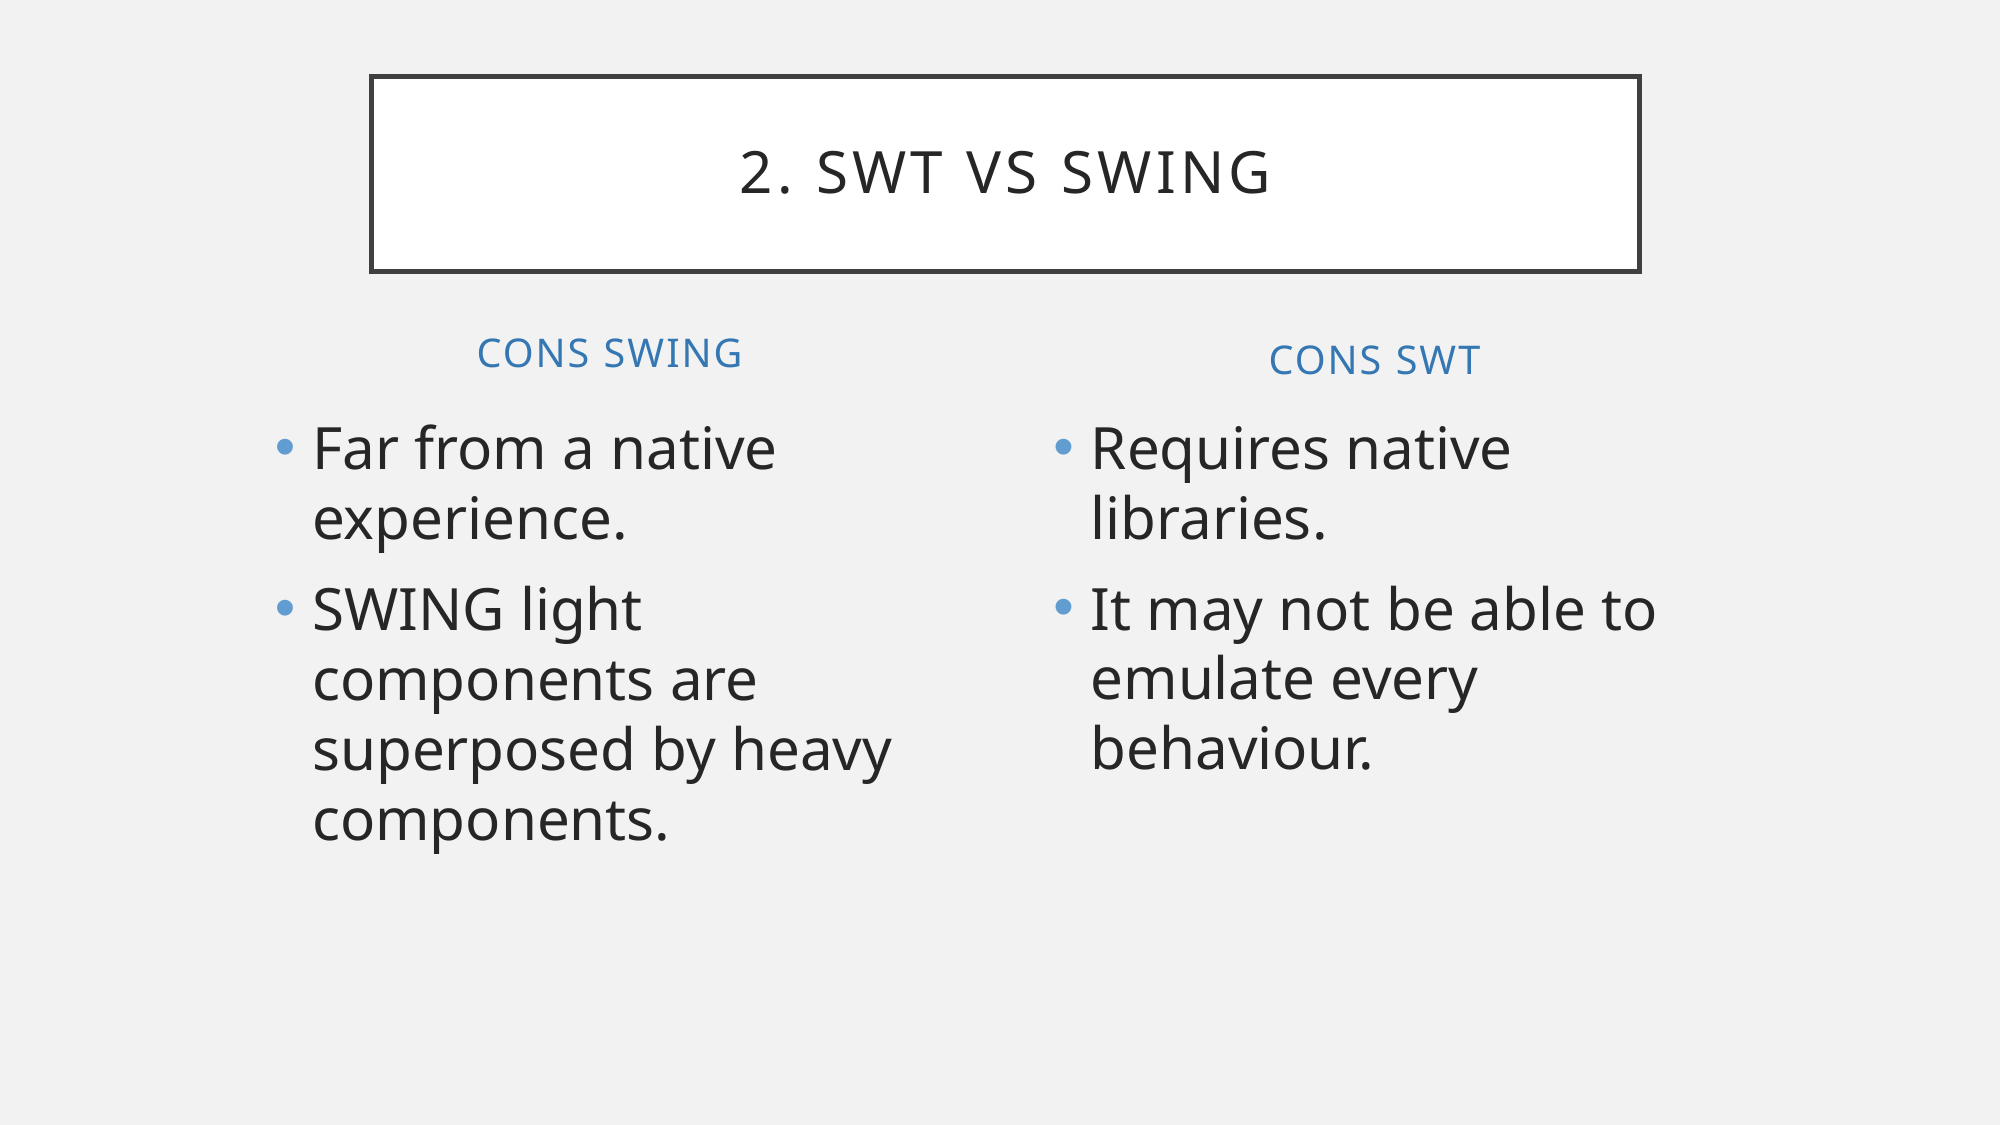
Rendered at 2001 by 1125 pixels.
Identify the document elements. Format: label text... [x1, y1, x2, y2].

list CONS swt [1024, 274, 1725, 391]
list Far from a native experience. SWING light components are superposed by heavy components. [259, 403, 961, 830]
list Requires native libraries. It may not be able to emulate every behaviour. [1038, 403, 1737, 830]
list CONS swing [259, 267, 961, 384]
title 2. SWT vs swing [369, 74, 1642, 274]
